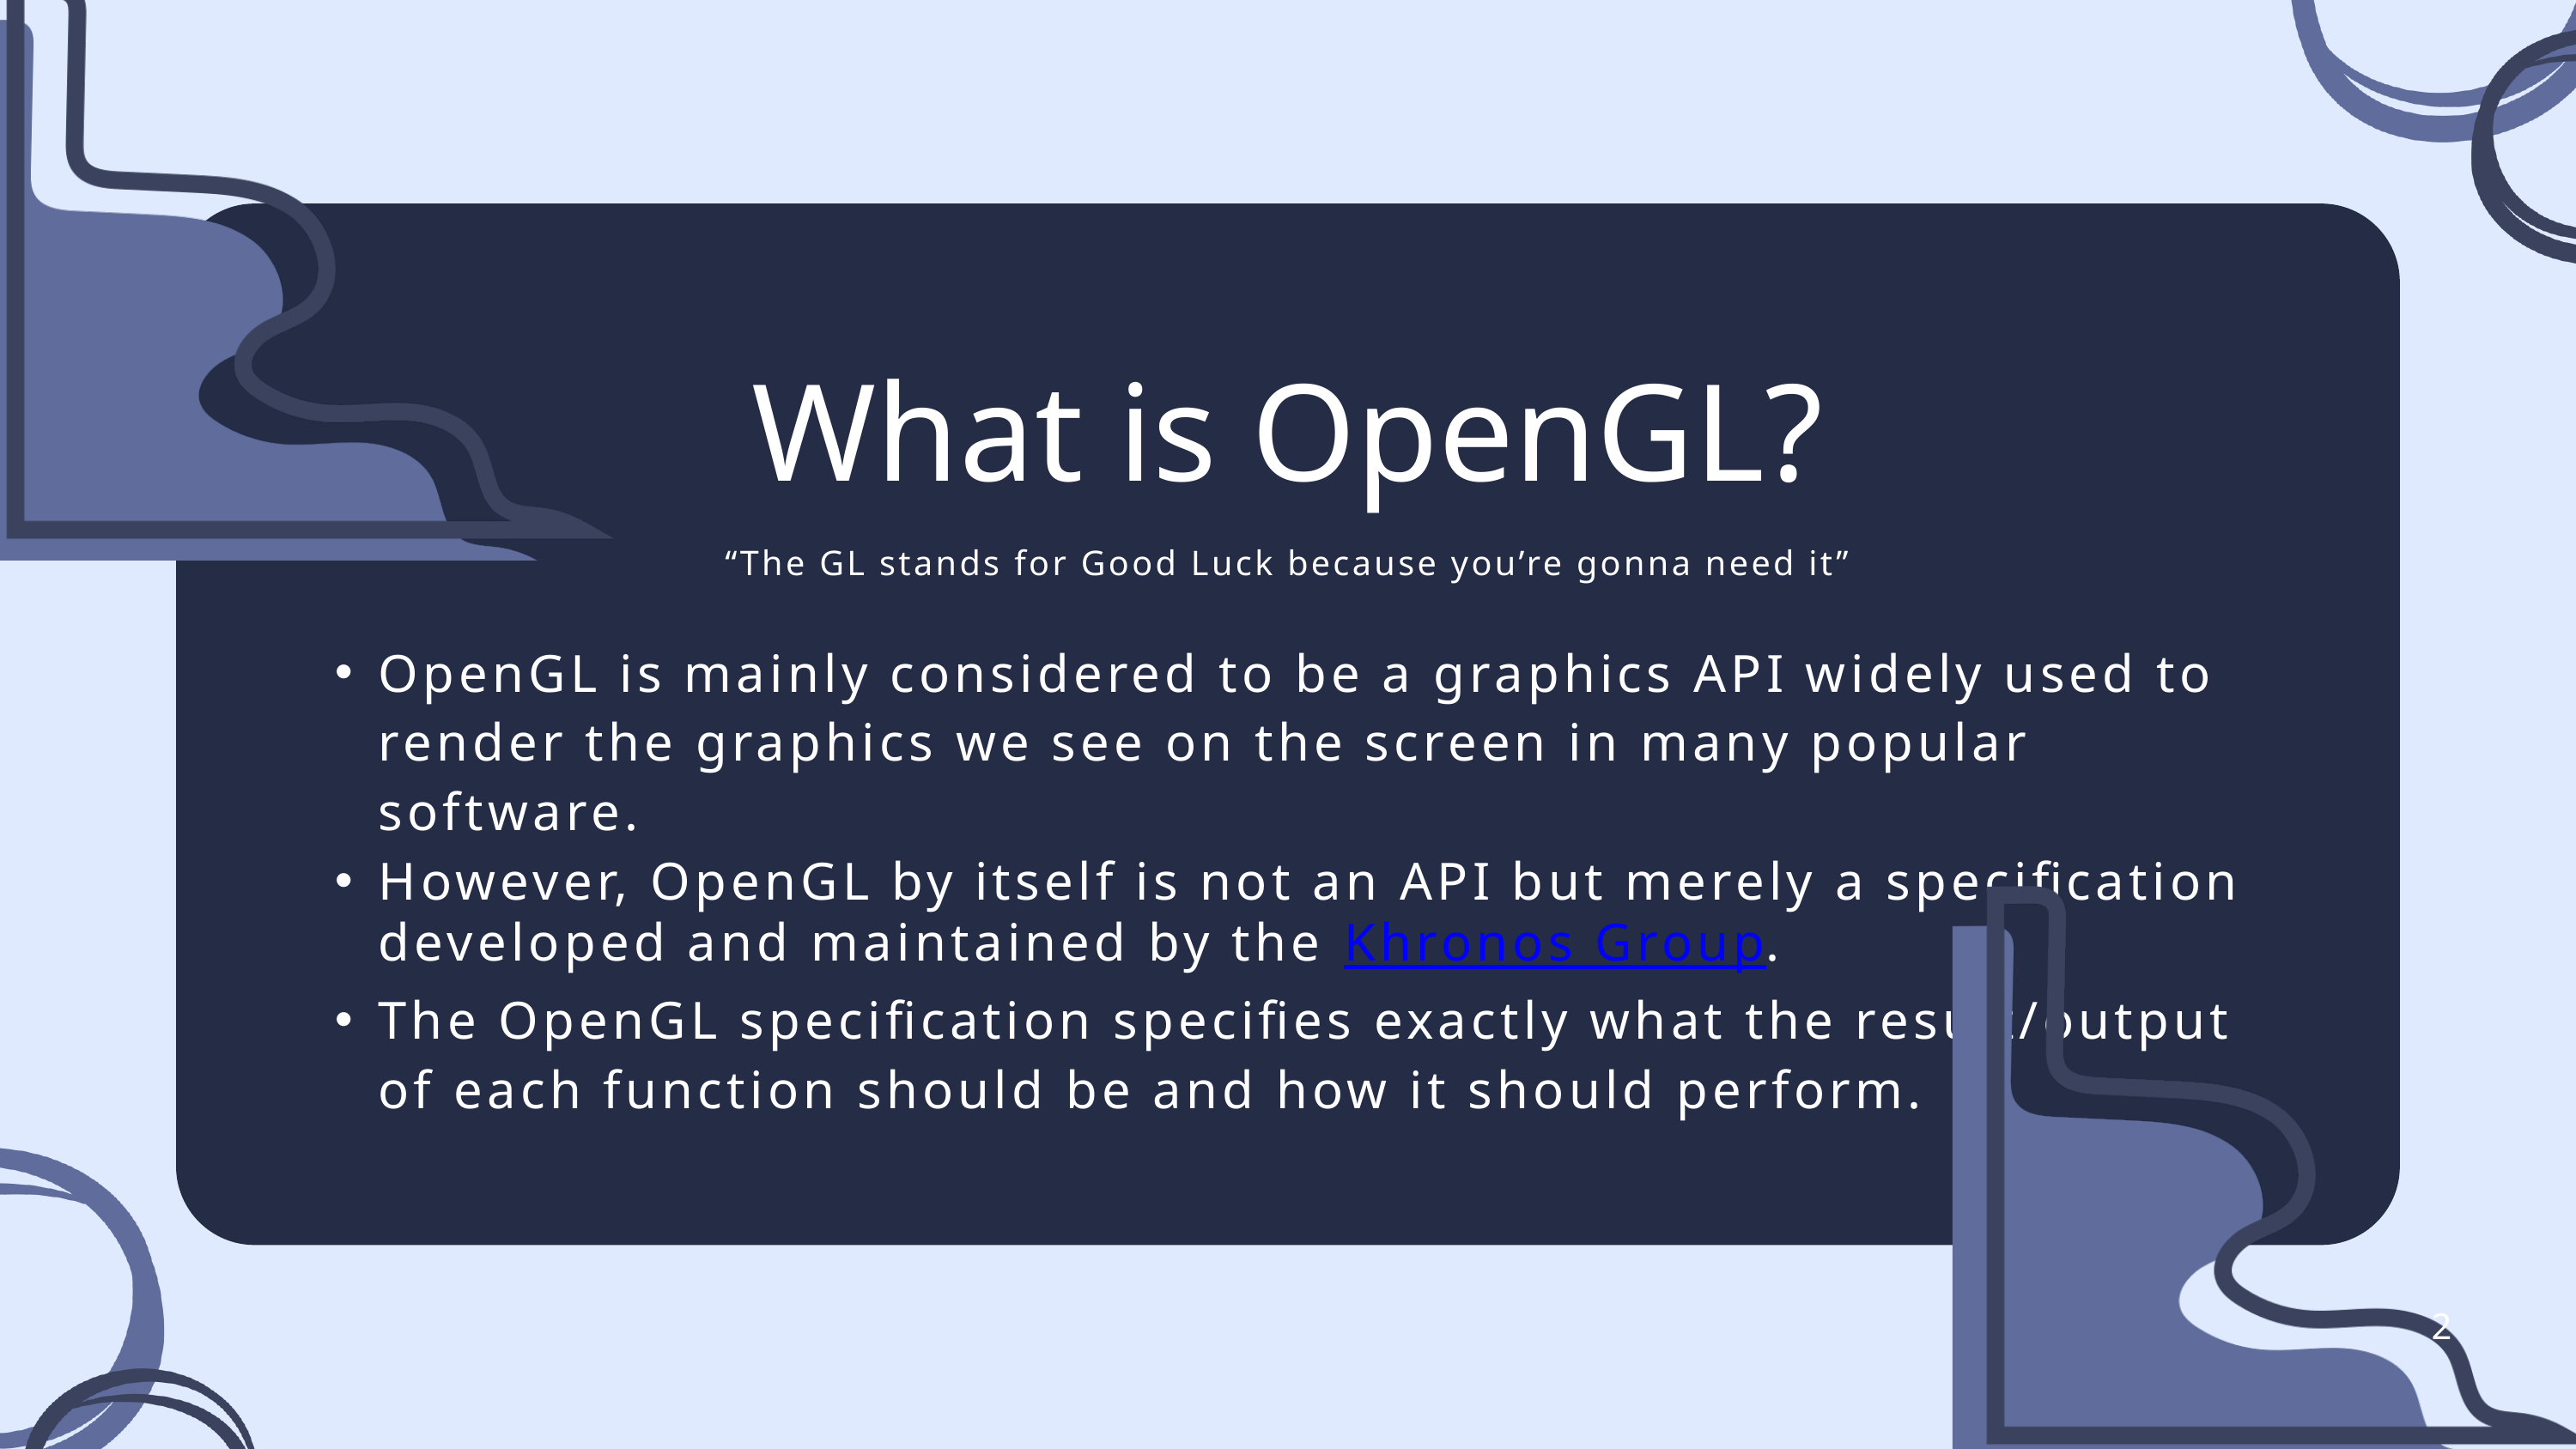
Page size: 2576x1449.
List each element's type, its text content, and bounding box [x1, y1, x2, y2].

text_box [0, 1148, 258, 1449]
text_box [1952, 886, 2576, 1449]
text_box [0, 0, 615, 561]
text_box [2287, 0, 2576, 264]
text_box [175, 203, 2401, 1246]
text_box 2 [2431, 1296, 2452, 1348]
